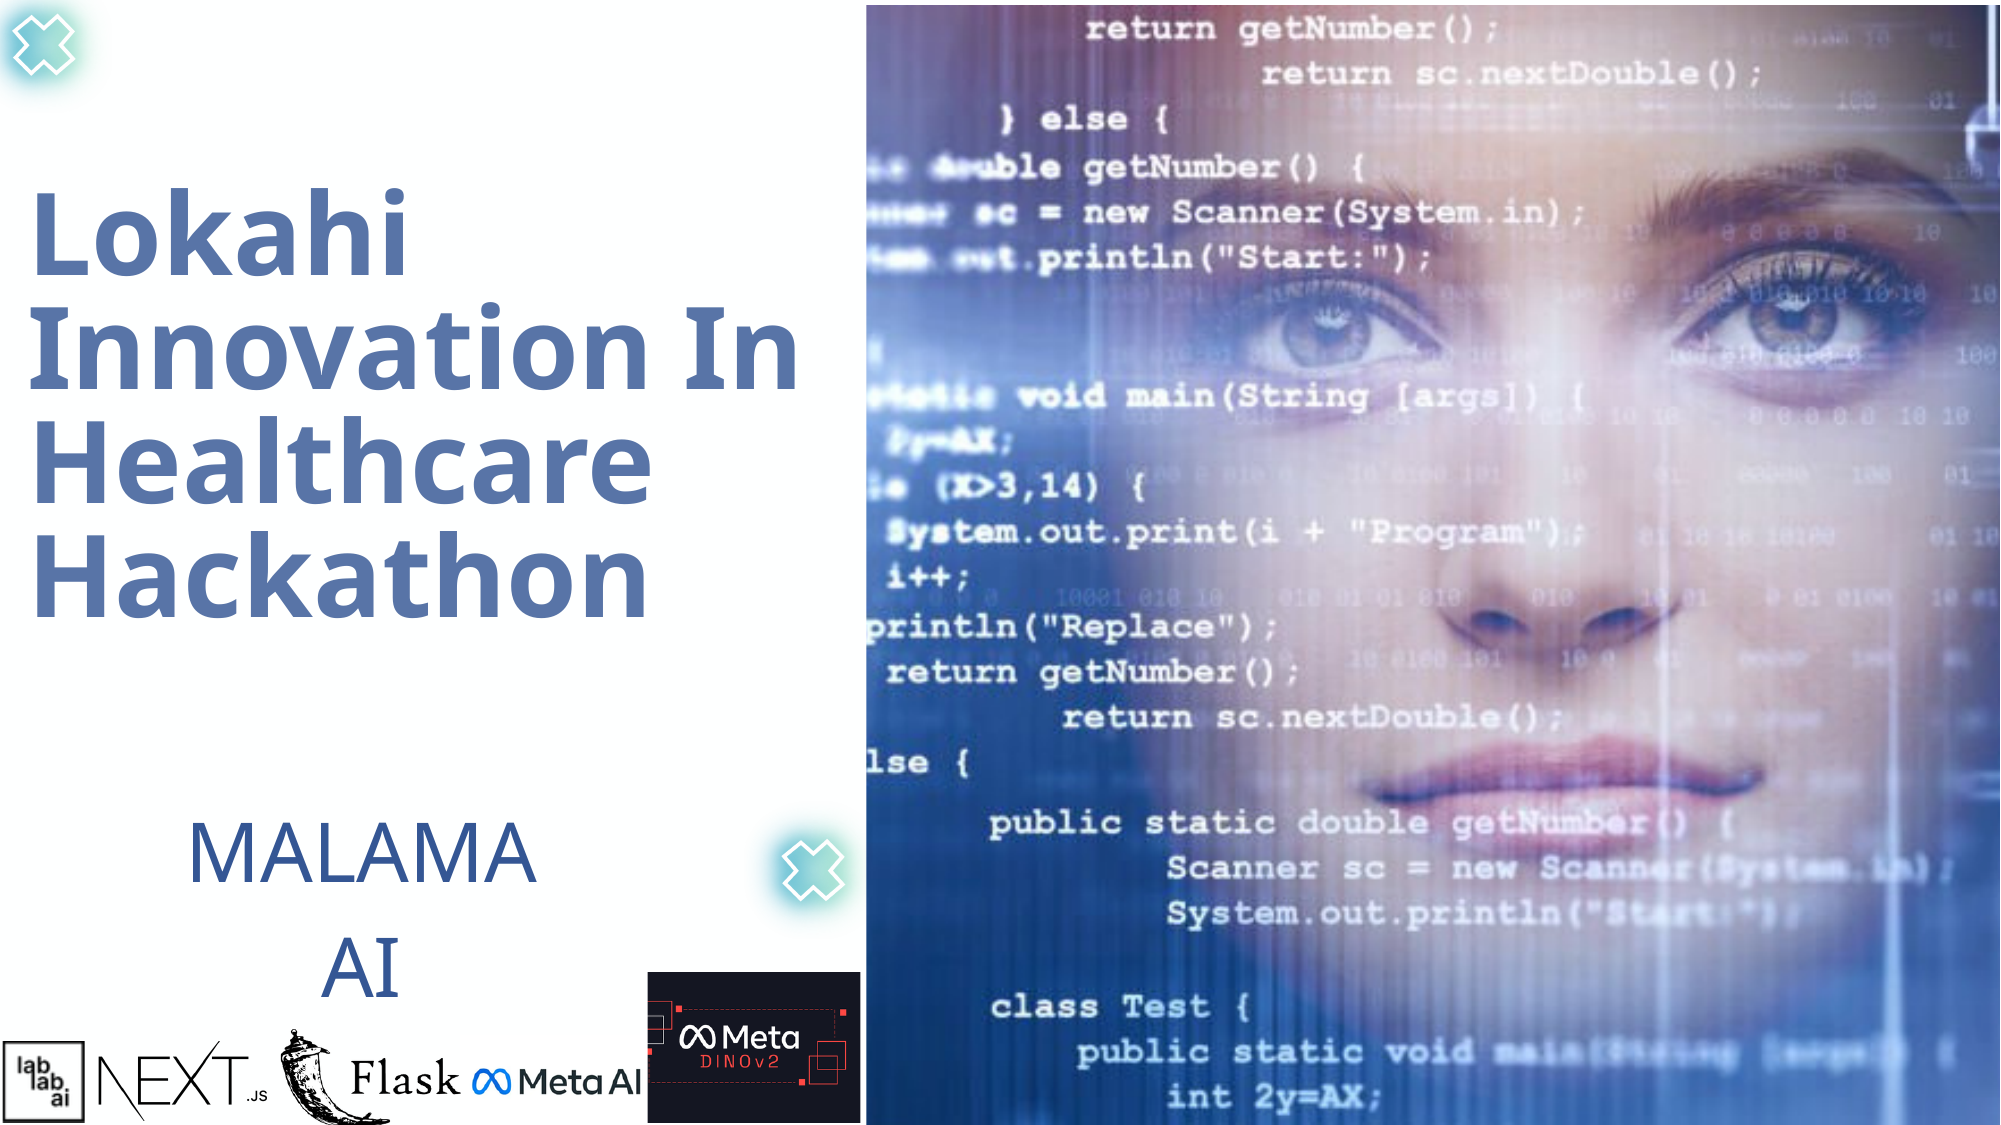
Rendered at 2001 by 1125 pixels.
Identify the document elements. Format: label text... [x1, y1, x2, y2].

text_box Lokahi Innovation In Healthcare Hackathon [26, 183, 845, 641]
text_box [0, 0, 113, 113]
text_box [280, 1029, 468, 1125]
text_box [647, 972, 861, 1123]
text_box [866, 5, 2000, 1125]
text_box [743, 801, 866, 939]
text_box [2, 1041, 85, 1123]
text_box [468, 1035, 674, 1125]
text_box MALAMA AI [139, 782, 584, 1015]
text_box [98, 1041, 268, 1121]
